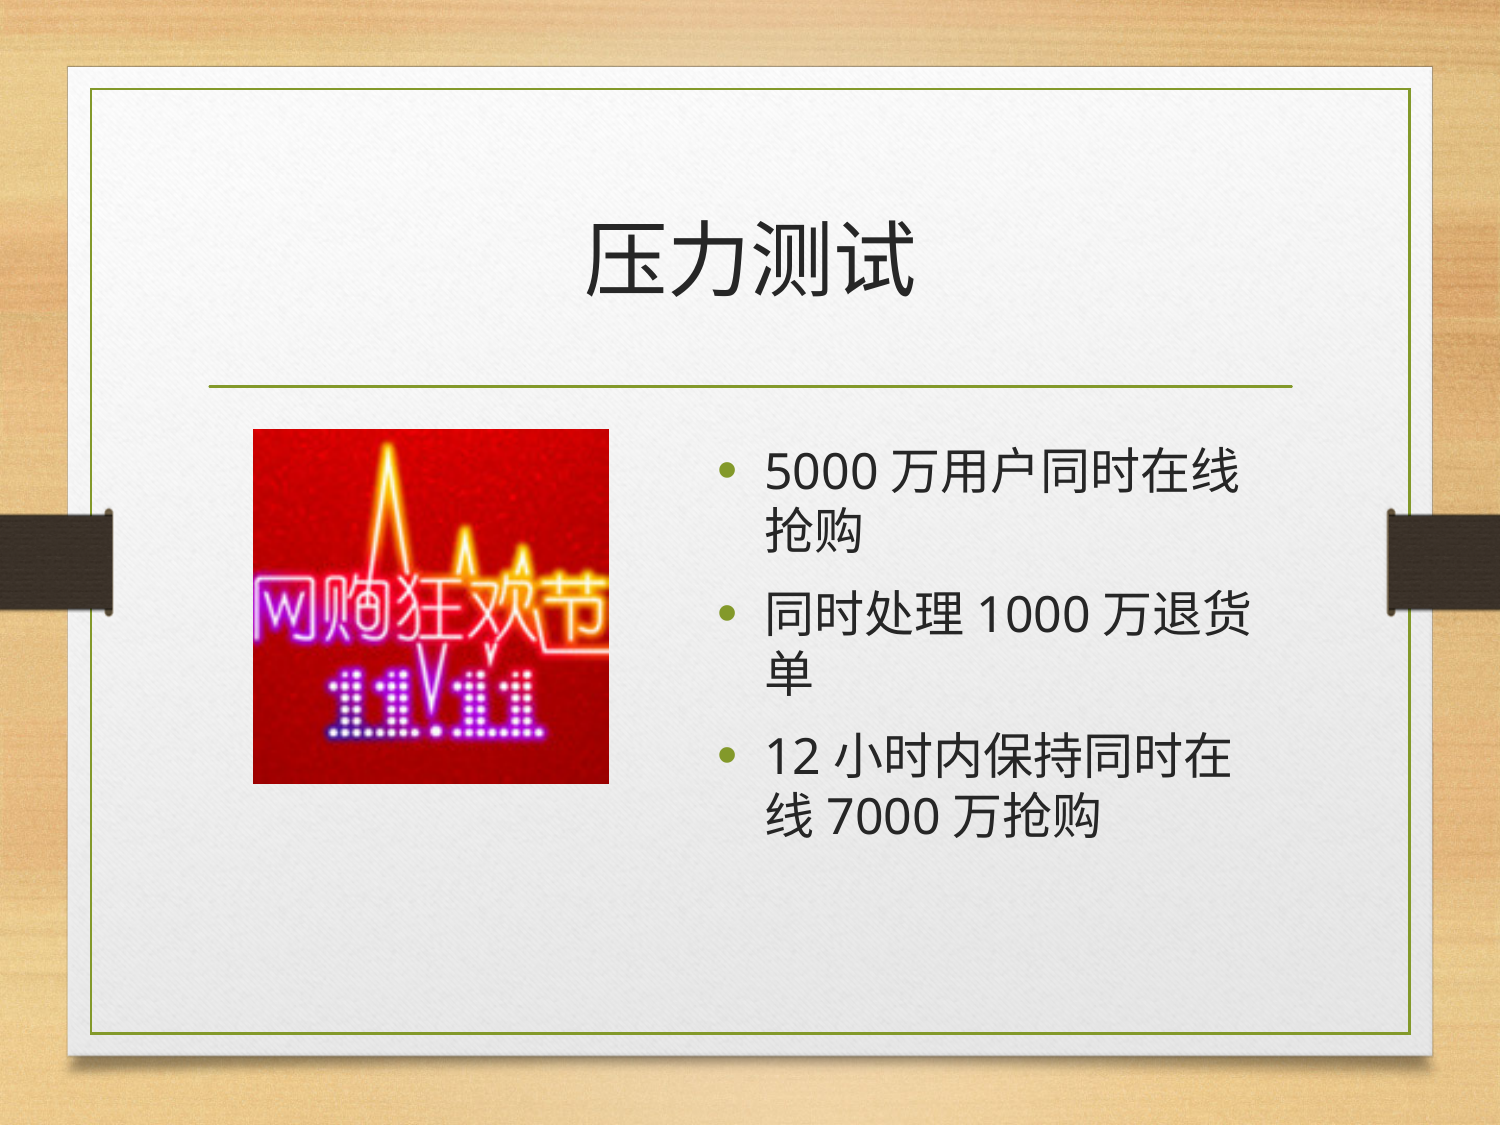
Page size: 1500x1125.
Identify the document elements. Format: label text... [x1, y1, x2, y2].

list 5000万用户同时在线抢购 同时处理1000万退货单 12小时内保持同时在线7000万抢购 [702, 432, 1284, 870]
title 压力测试 [192, 150, 1309, 364]
picture [0, 0, 1500, 1125]
